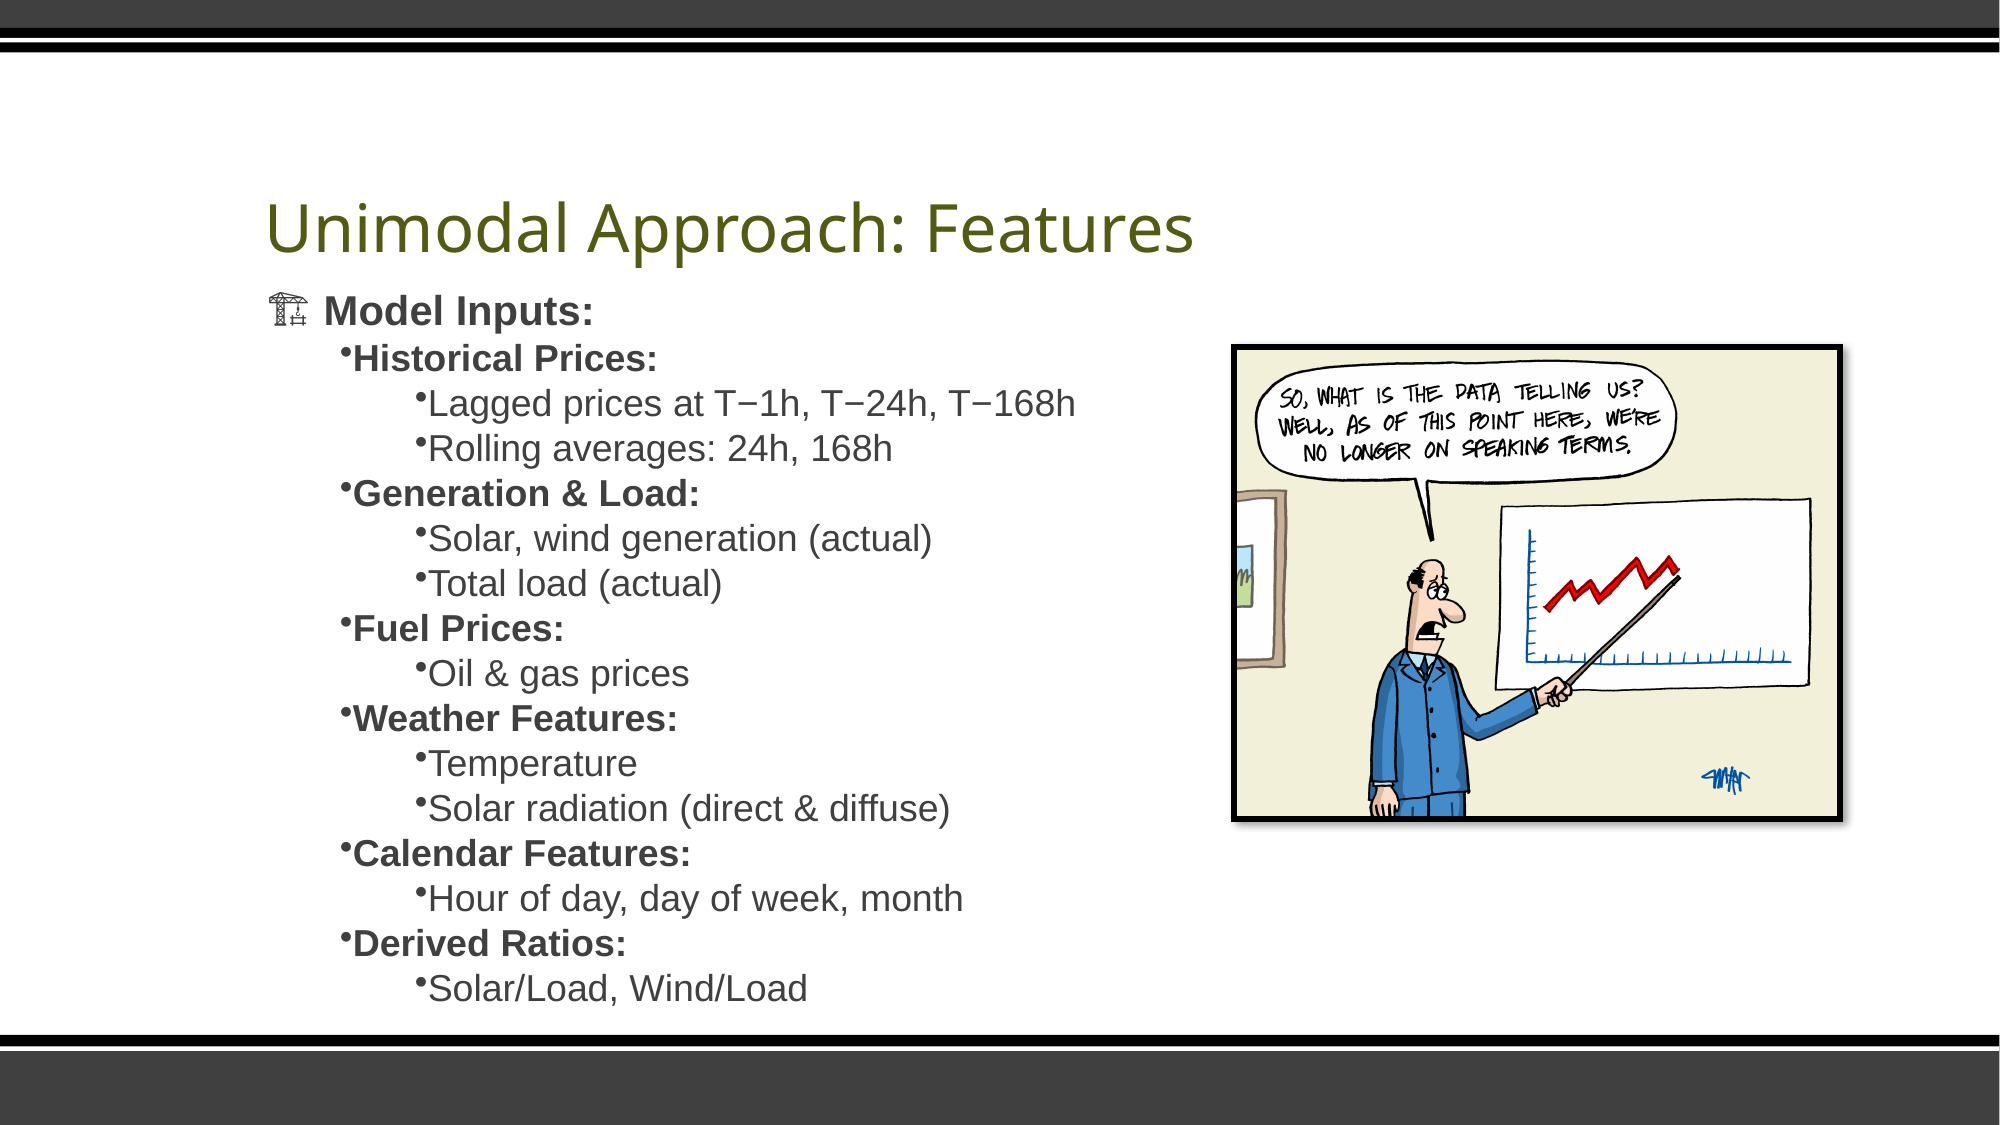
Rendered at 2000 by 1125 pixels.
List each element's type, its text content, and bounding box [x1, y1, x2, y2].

list 🏗️ Model Inputs: Historical Prices: Lagged prices at T−1h, T−24h, T−168h Rolling averages: 24h, 168h Generation & Load: Solar, wind generation (actual) Total load (actual) Fuel Prices: Oil & gas prices Weather Features: Temperature Solar radiation (direct & diffuse) Calendar Features: Hour of day, day of week, month Derived Ratios: Solar/Load, Wind/Load [249, 276, 1103, 1017]
title Unimodal Approach: Features [249, 99, 1750, 275]
picture [1236, 349, 1838, 817]
